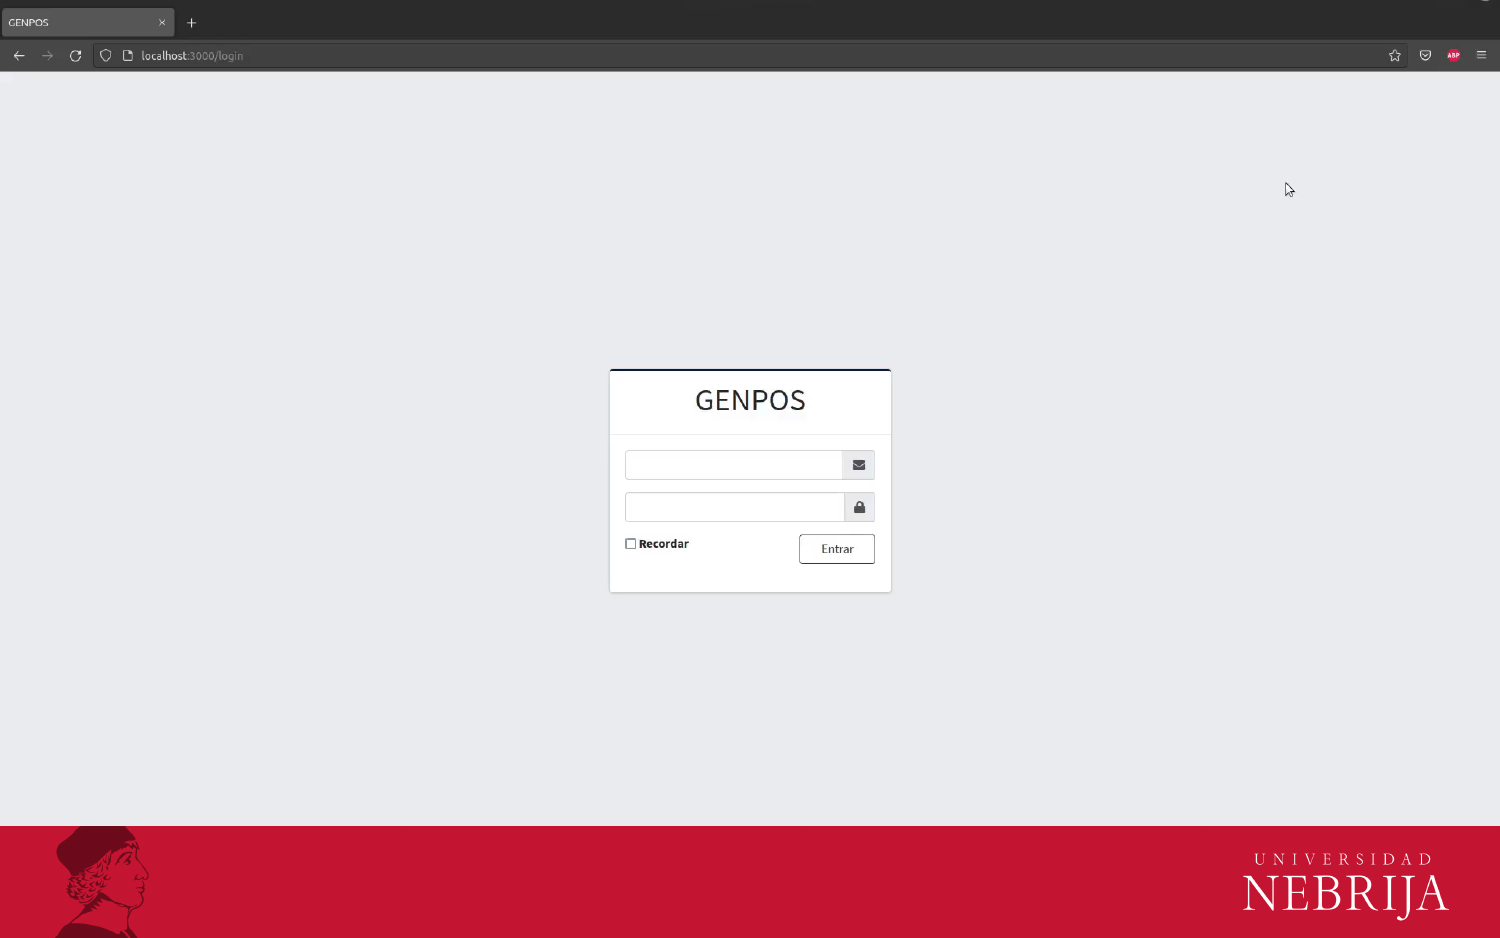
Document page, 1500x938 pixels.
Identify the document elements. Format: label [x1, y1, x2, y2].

picture [0, 827, 1500, 938]
list [0, 0, 1500, 827]
